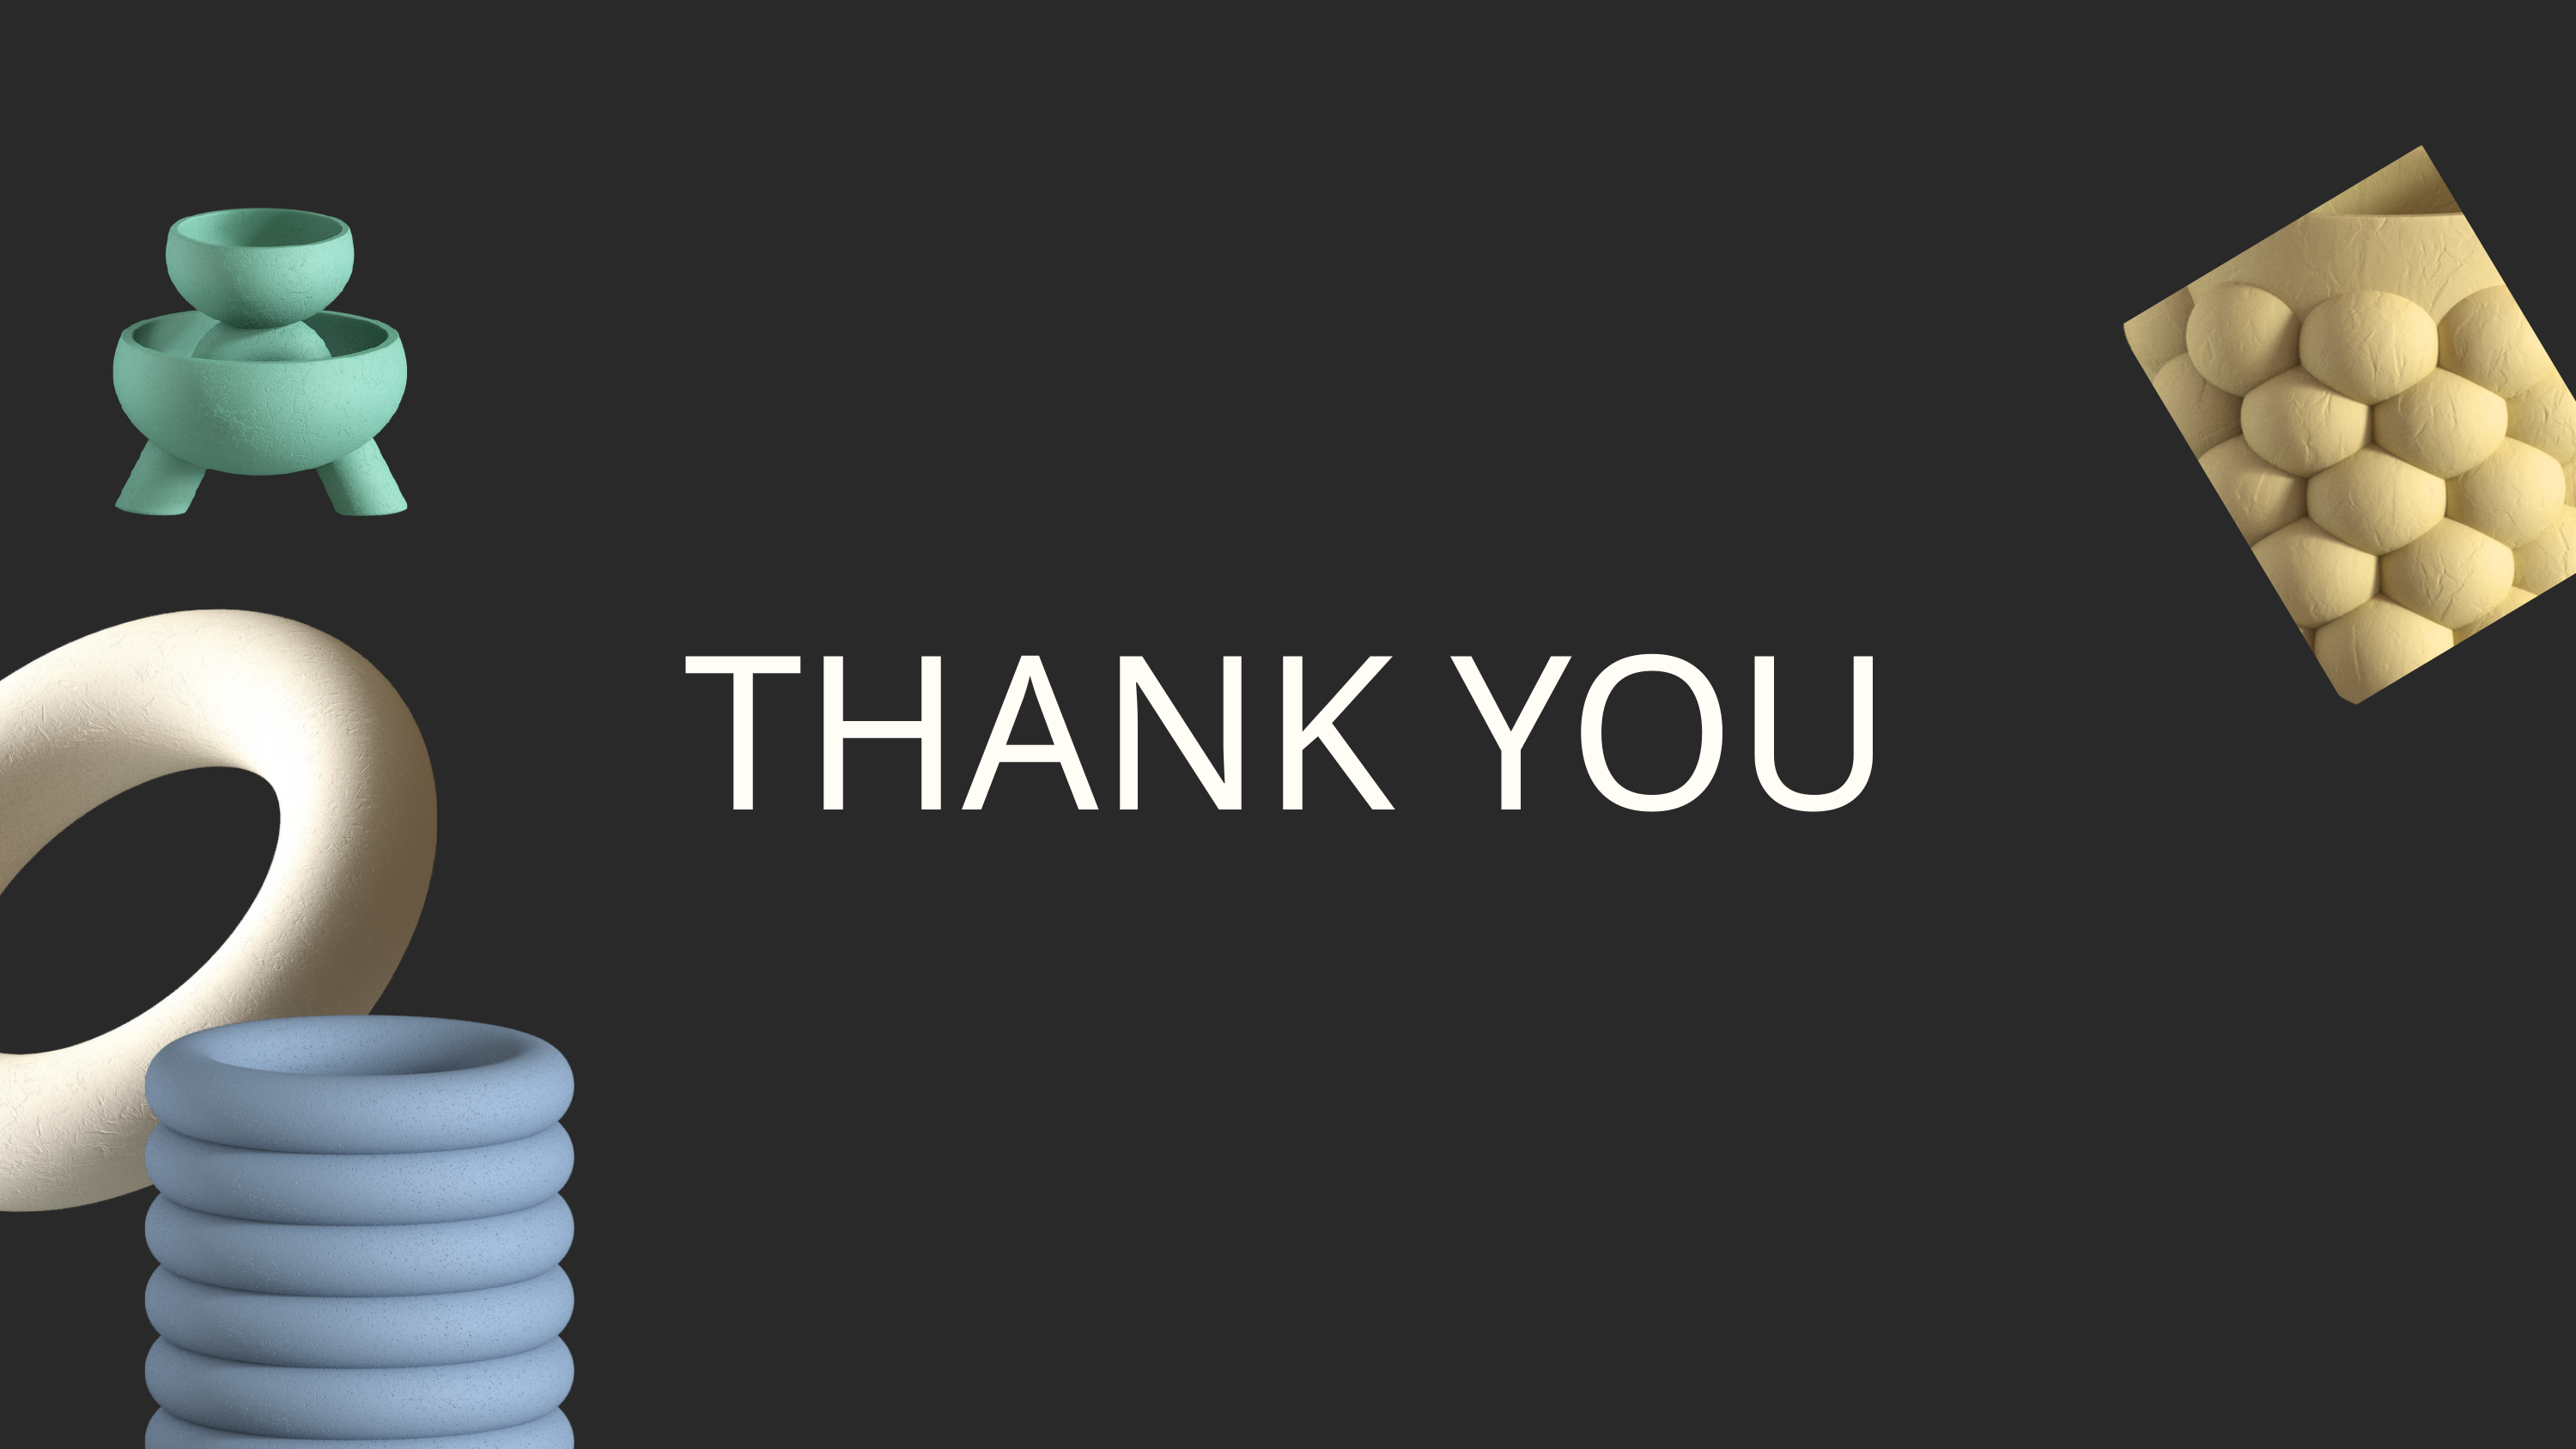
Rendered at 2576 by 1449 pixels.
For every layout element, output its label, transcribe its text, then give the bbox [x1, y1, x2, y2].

text_box THANK YOU [574, 595, 2002, 853]
text_box [144, 1015, 575, 1449]
text_box [2117, 144, 2576, 711]
text_box [0, 609, 438, 1212]
text_box [112, 208, 408, 516]
